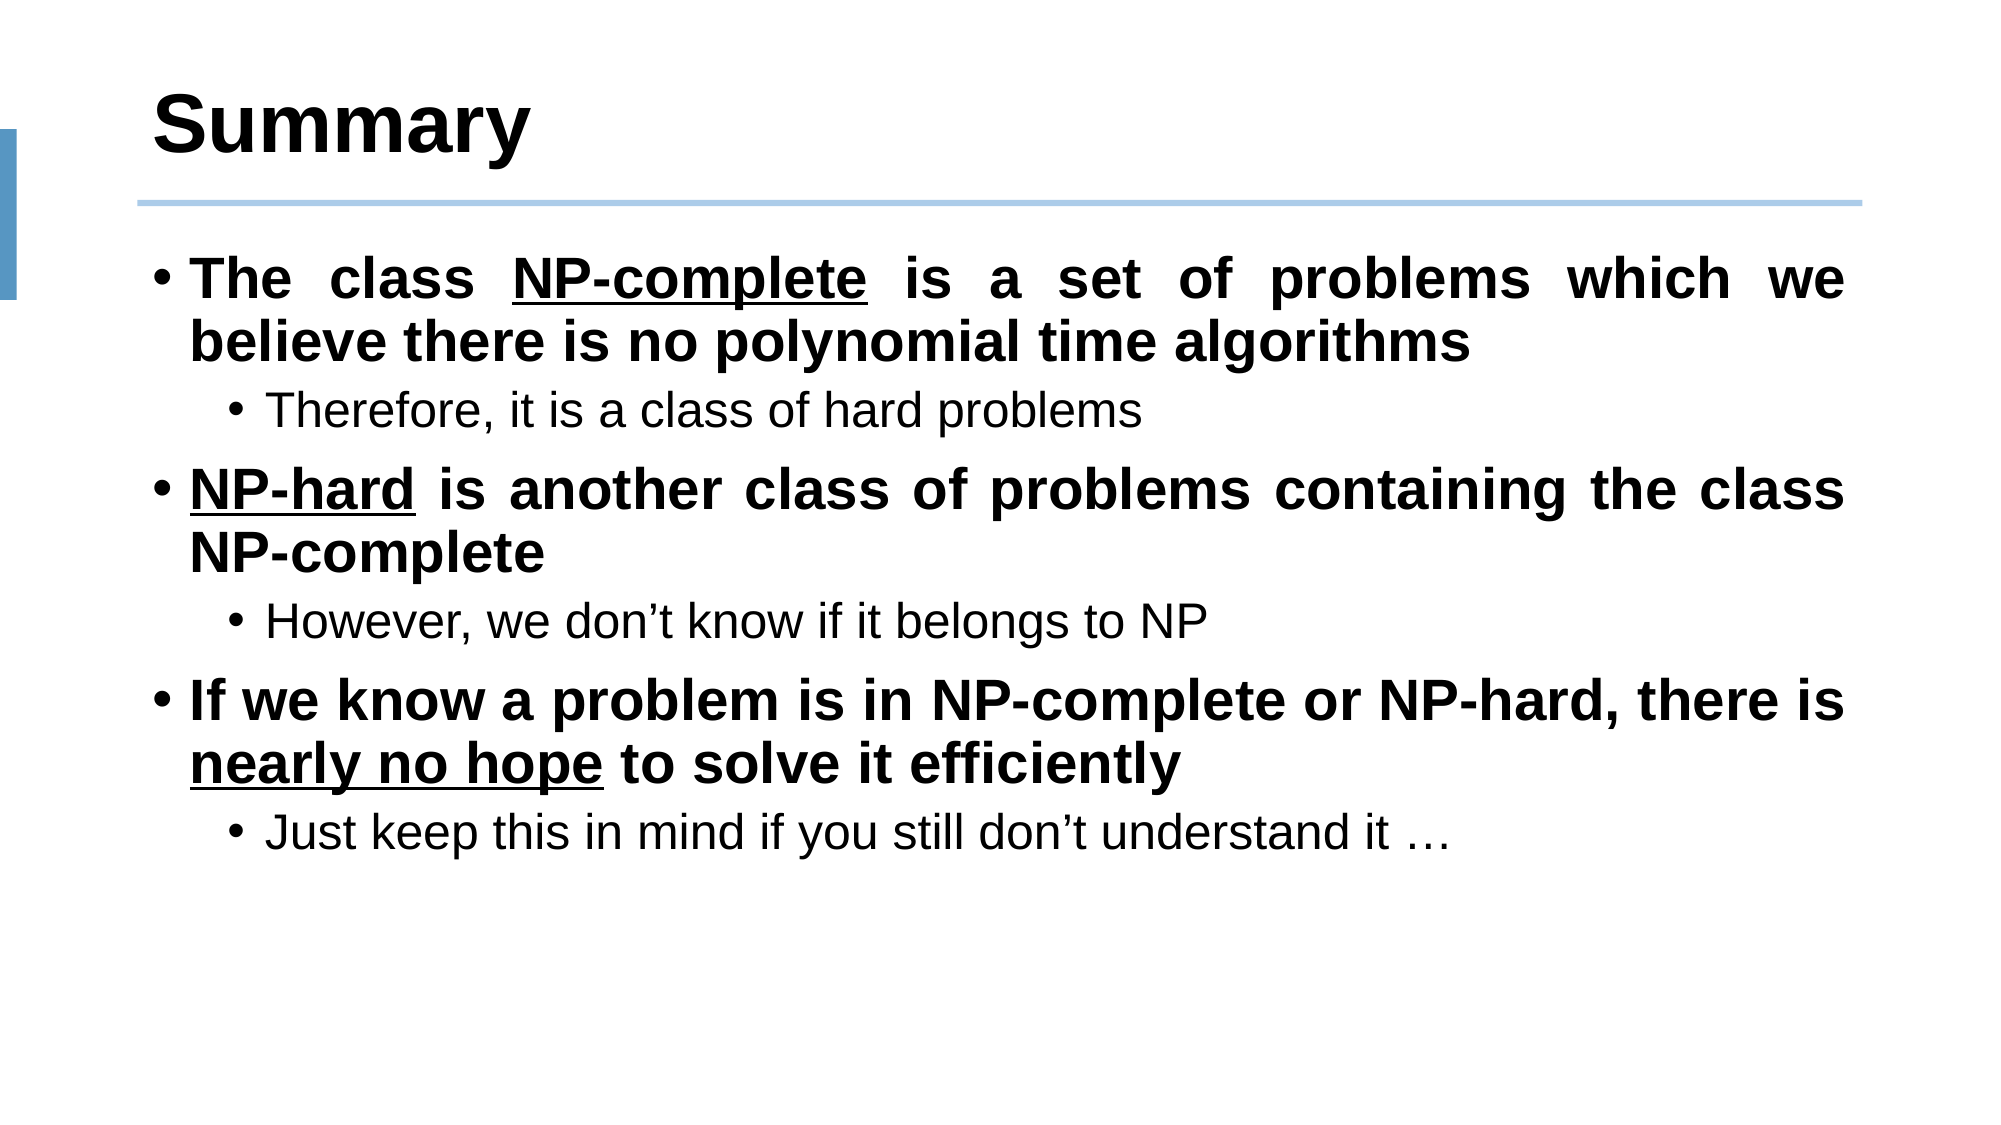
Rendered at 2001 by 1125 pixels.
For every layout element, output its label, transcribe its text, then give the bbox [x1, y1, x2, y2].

list The class NP-complete is a set of problems which we believe there is no polynomial time algorithms Therefore, it is a class of hard problems NP-hard is another class of problems containing the class NP-complete However, we don’t know if it belongs to NP If we know a problem is in NP-complete or NP-hard, there is nearly no hope to solve it efficiently Just keep this in mind if you still don’t understand it … [137, 240, 1863, 1014]
title Summary [137, 42, 1863, 208]
